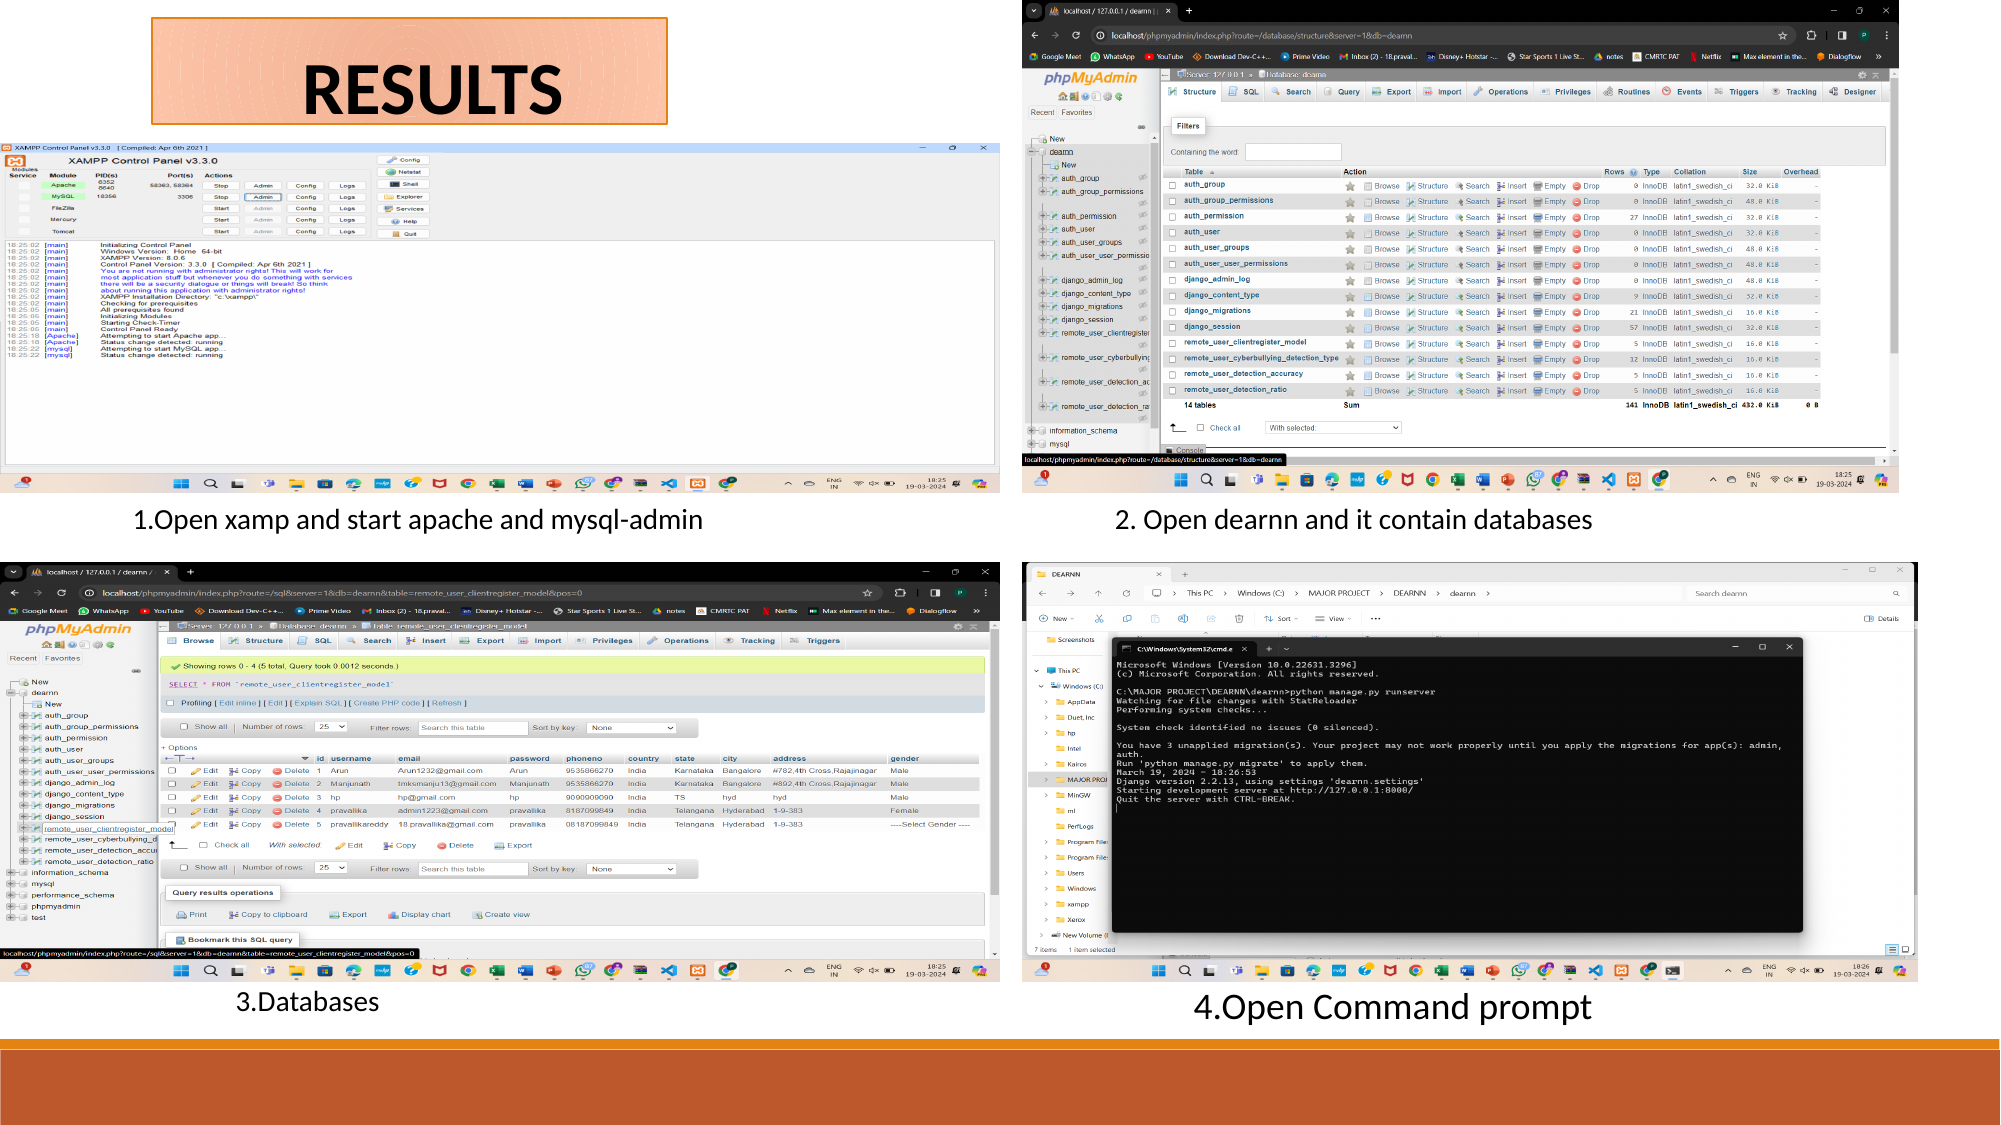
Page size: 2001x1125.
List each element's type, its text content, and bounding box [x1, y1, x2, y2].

text_box RESULTS [288, 31, 620, 137]
picture [0, 142, 1001, 494]
picture [1022, 0, 1899, 494]
text_box 1.Open xamp and start apache and mysql-admin [117, 501, 900, 543]
picture [0, 561, 1001, 983]
text_box 4.Open Command prompt [1179, 990, 1805, 1035]
picture [1022, 561, 1919, 983]
text_box [151, 17, 668, 125]
text_box 2. Open dearnn and it contain databases [1100, 501, 1772, 543]
text_box 3.Databases [220, 990, 596, 1025]
